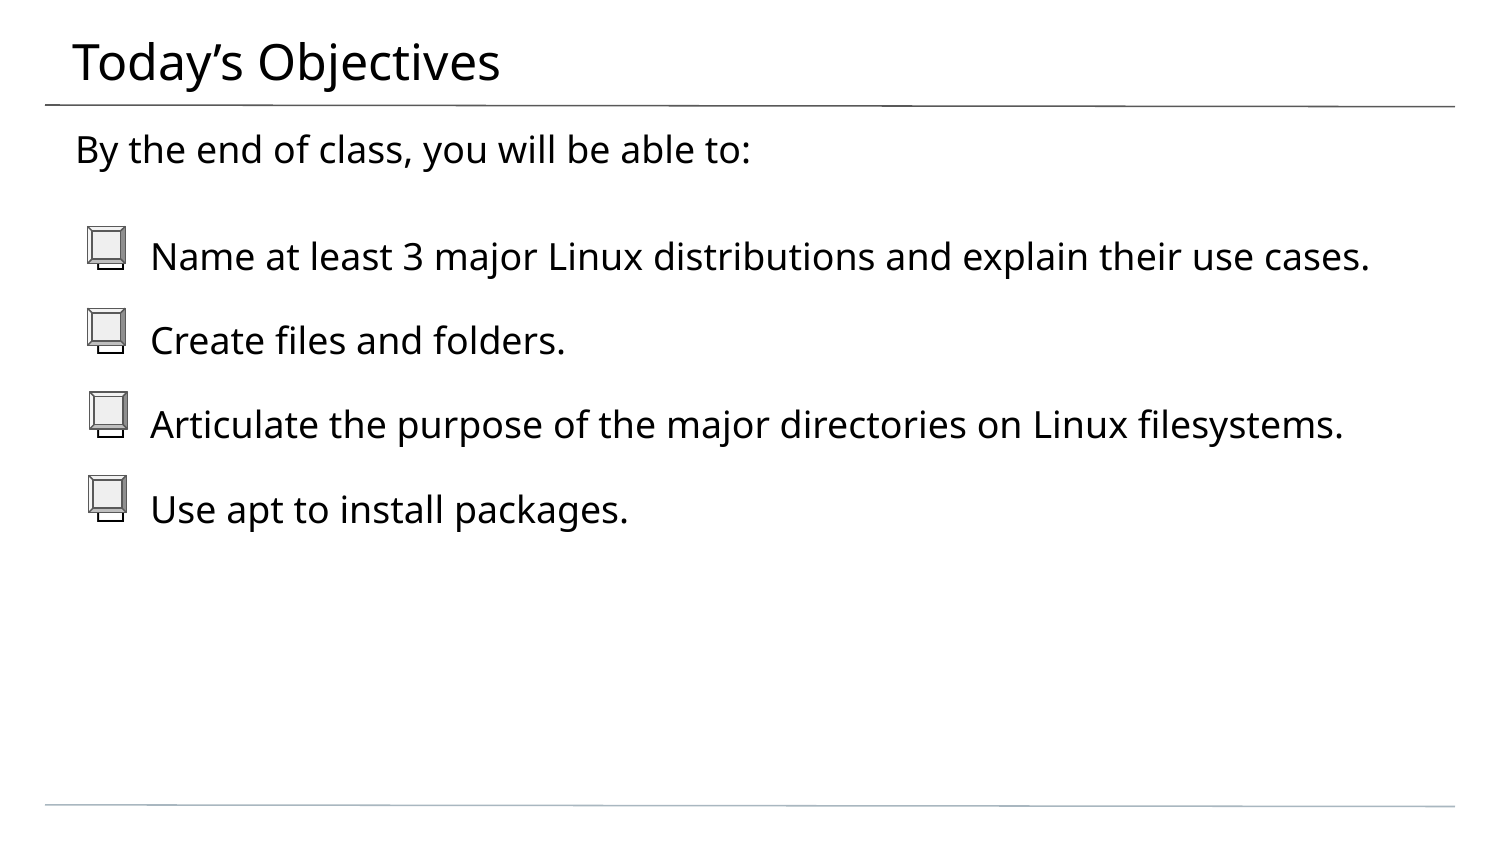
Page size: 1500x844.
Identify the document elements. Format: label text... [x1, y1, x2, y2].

subtitle By the end of class, you will be able to: [0, 110, 1500, 171]
list Name at least 3 major Linux distributions and explain their use cases. Create files and folders. Articulate the purpose of the major directories on Linux filesystems. Use apt to install packages. [0, 210, 1500, 805]
text_box [87, 226, 126, 264]
text_box [89, 391, 128, 430]
text_box [87, 308, 126, 346]
text_box [88, 475, 127, 513]
title Today’s Objectives [0, 0, 1500, 88]
